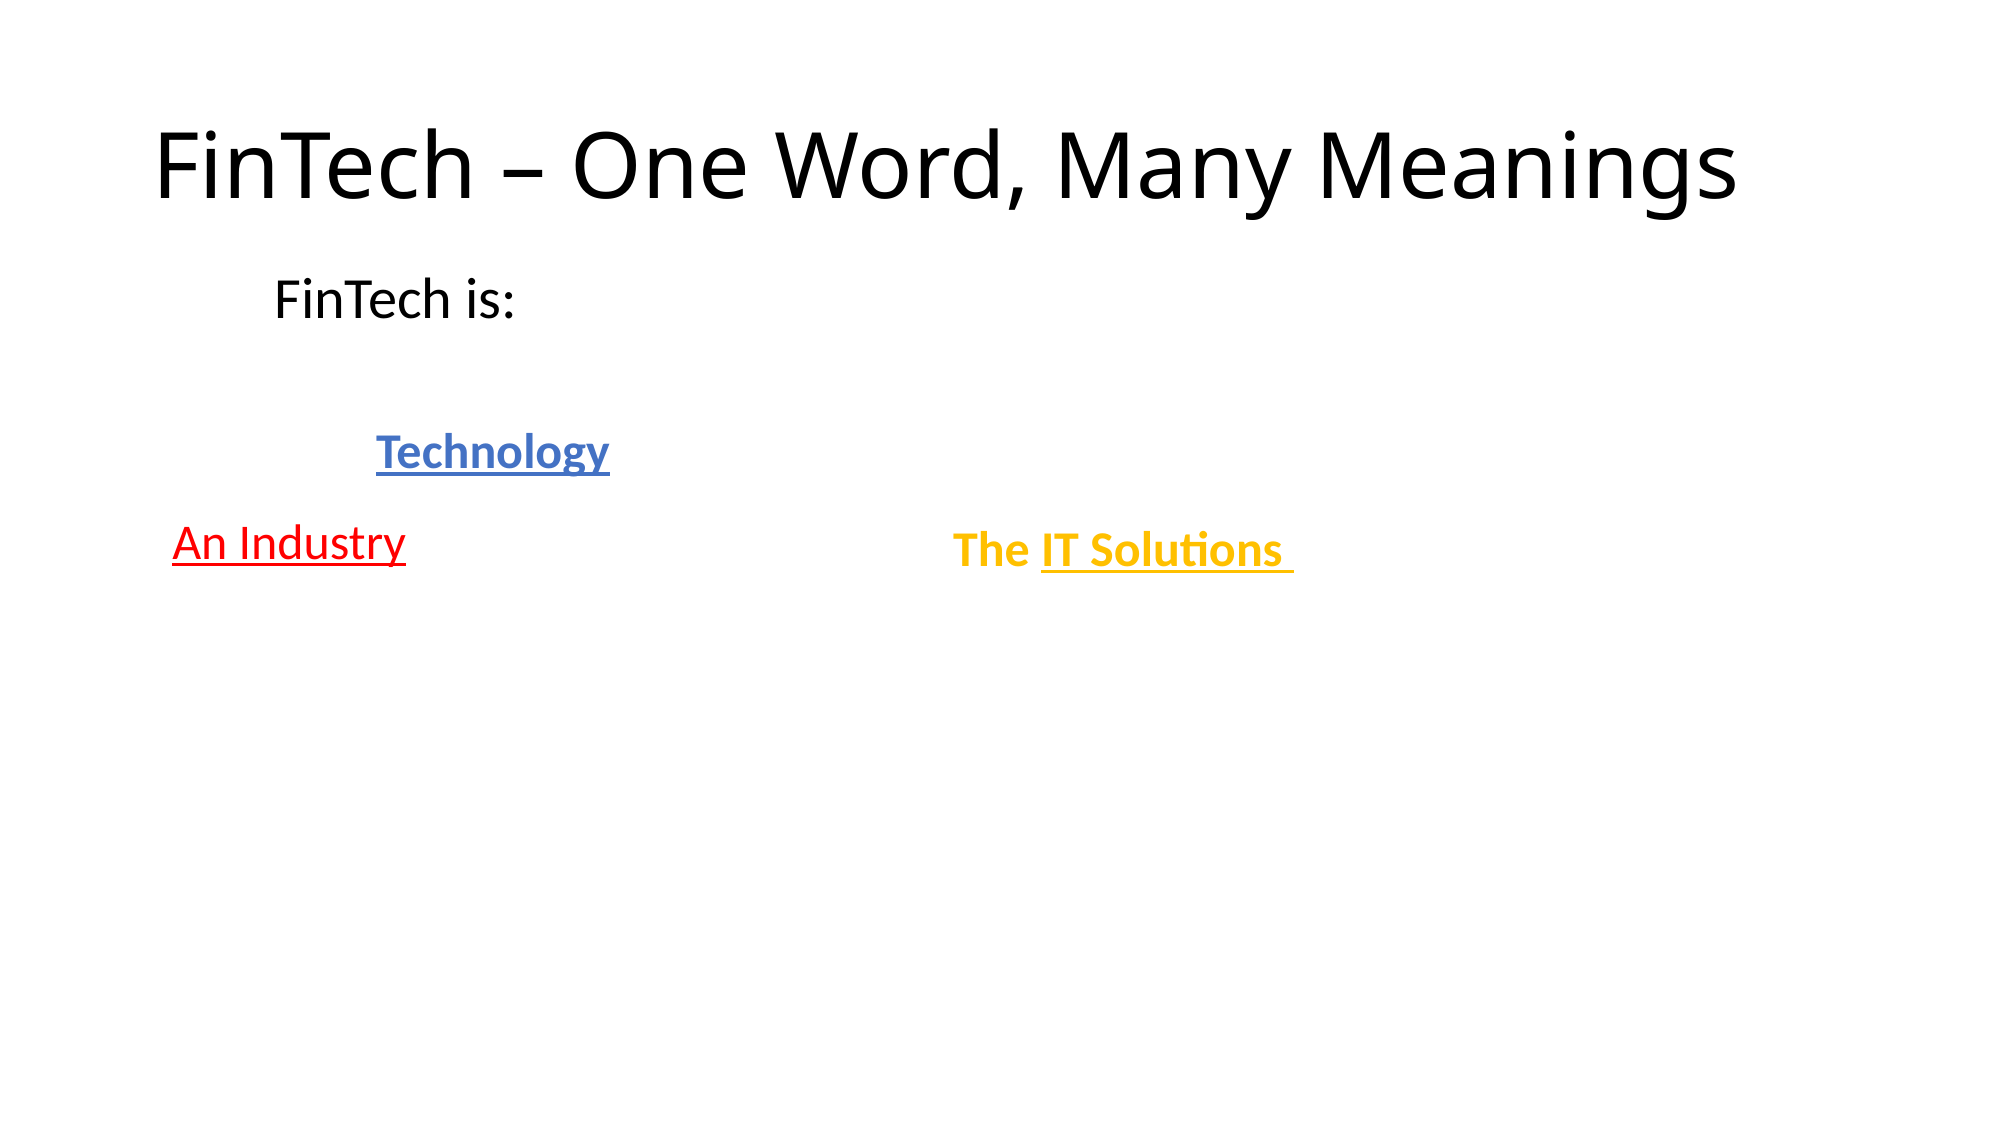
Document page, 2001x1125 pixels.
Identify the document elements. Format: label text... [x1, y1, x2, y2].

text_box An Industry With a focus on customers needs and unique solutions. [157, 502, 871, 757]
list FinTech is: [109, 260, 1835, 975]
title FinTech – One Word, Many Meanings [137, 59, 1863, 278]
text_box An Applied Technology (providing financial services ) [121, 411, 1426, 487]
text_box The IT Solutions [938, 509, 1637, 584]
